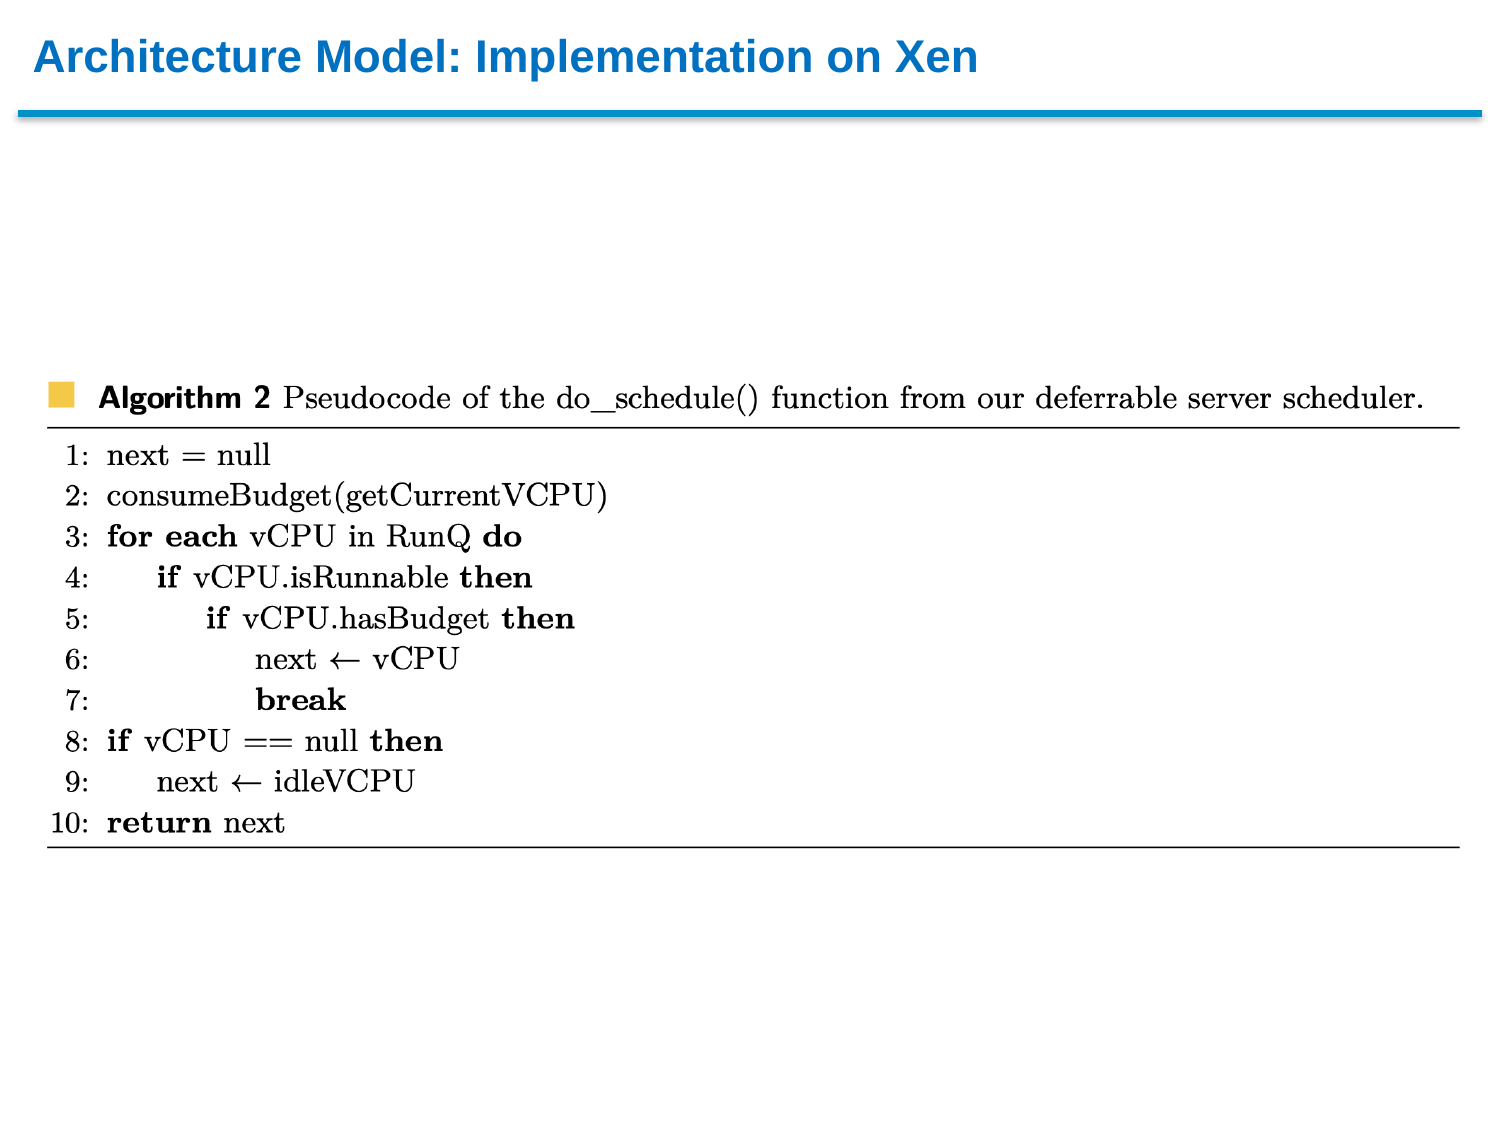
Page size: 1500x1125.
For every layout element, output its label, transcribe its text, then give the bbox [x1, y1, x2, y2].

title Architecture Model: Implementation on Xen [17, 19, 1385, 114]
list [37, 375, 1463, 855]
